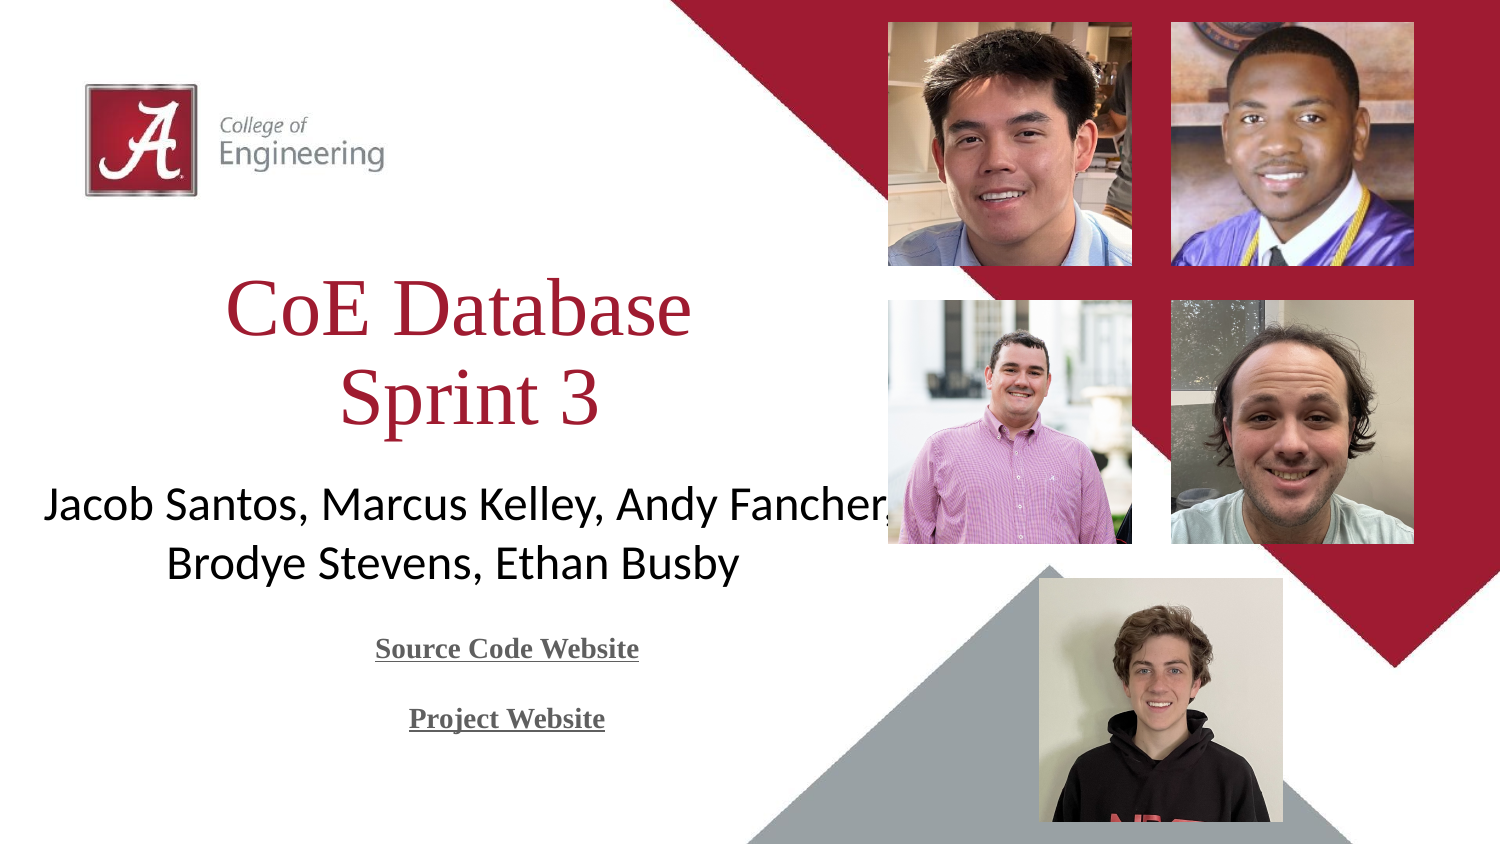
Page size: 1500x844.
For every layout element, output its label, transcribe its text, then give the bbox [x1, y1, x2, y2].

subtitle Jacob Santos, Marcus Kelley, Andy Fancher, Brodye Stevens, Ethan Busby [17, 466, 922, 597]
picture [0, 0, 1500, 844]
text_box Source Code Website Project Website [29, 614, 985, 745]
title CoE Database Sprint 3 [51, 205, 889, 448]
